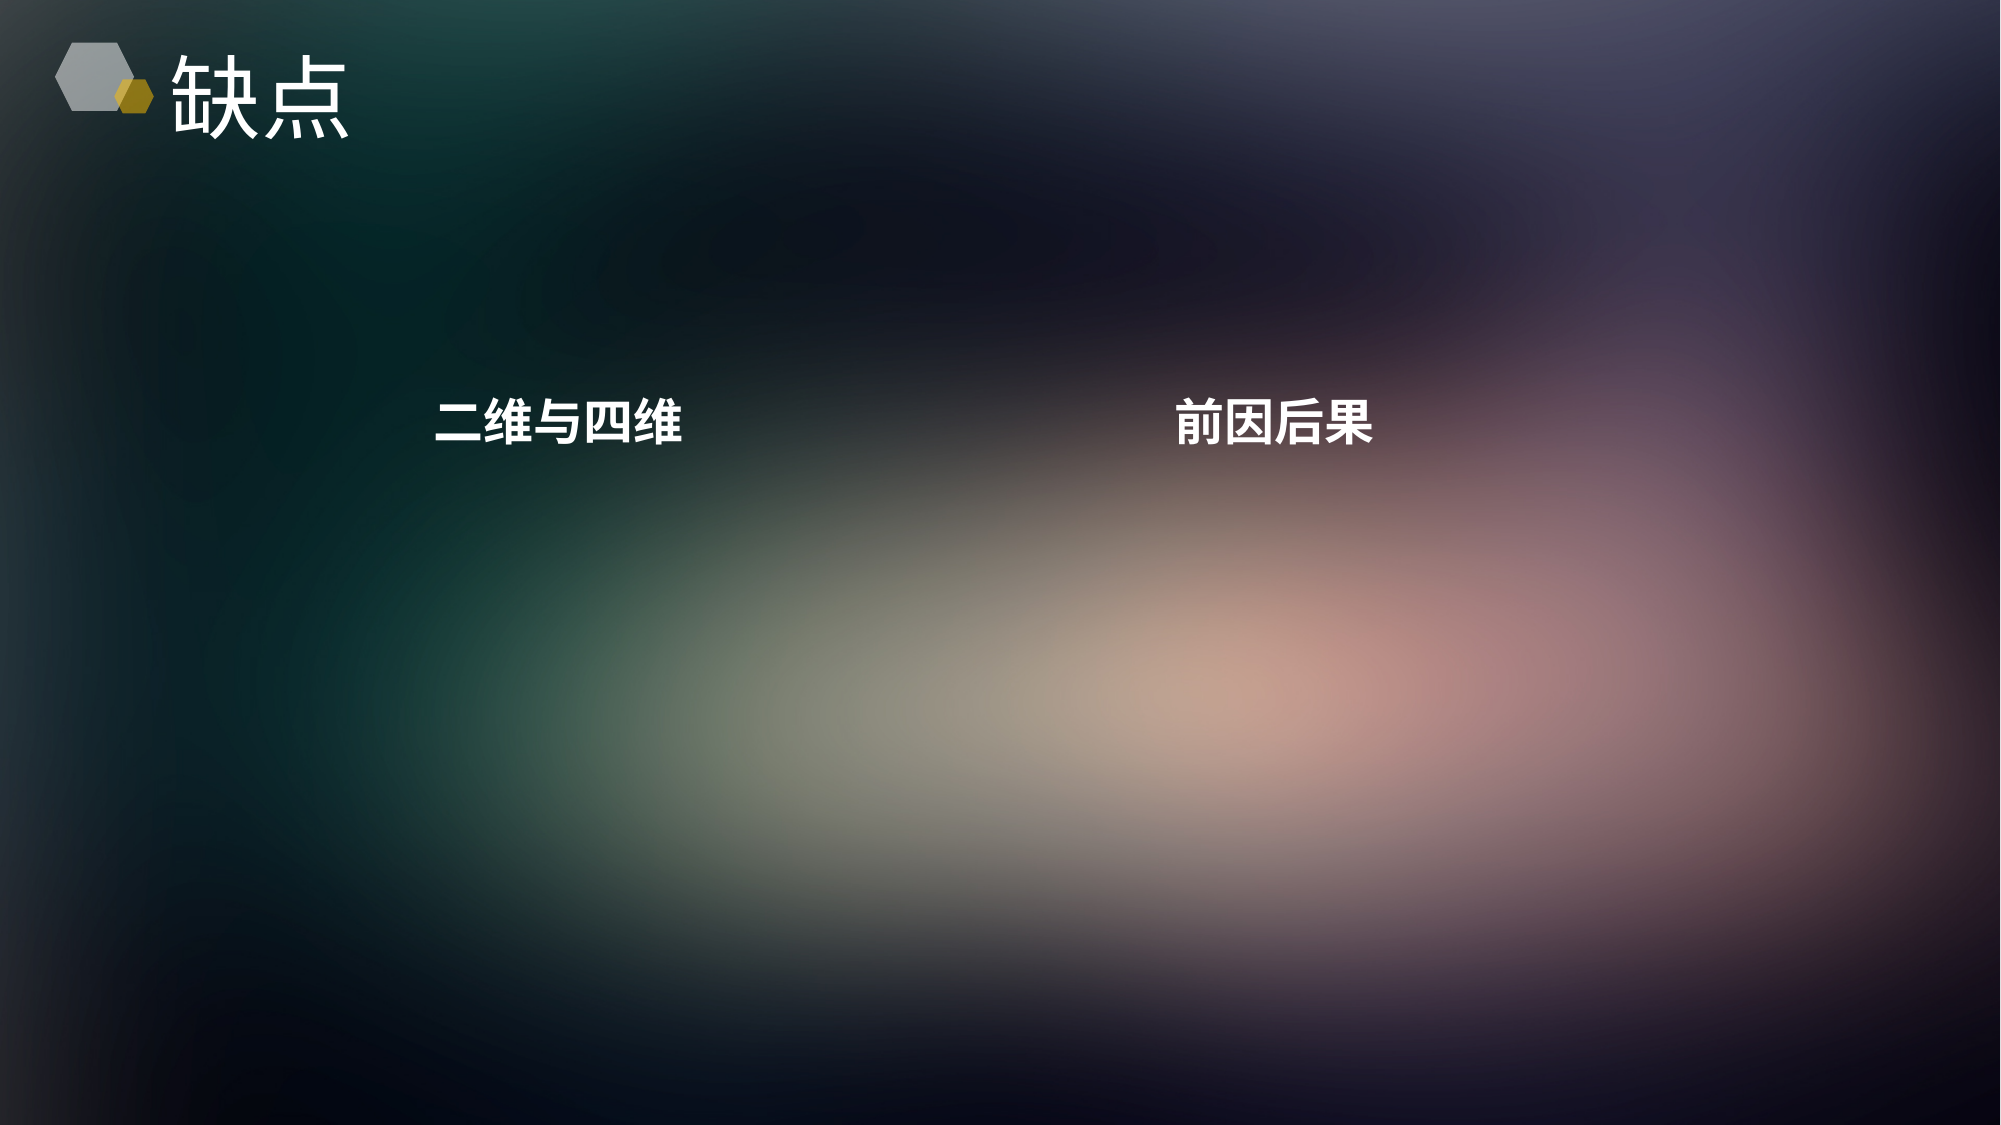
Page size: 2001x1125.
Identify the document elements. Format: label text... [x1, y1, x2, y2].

text_box 缺点 [154, 33, 369, 158]
text_box 前因后果 [1106, 383, 1442, 459]
picture [0, 0, 2001, 1125]
text_box [114, 79, 154, 114]
text_box 二维与四维 [390, 383, 727, 459]
text_box [54, 42, 135, 111]
